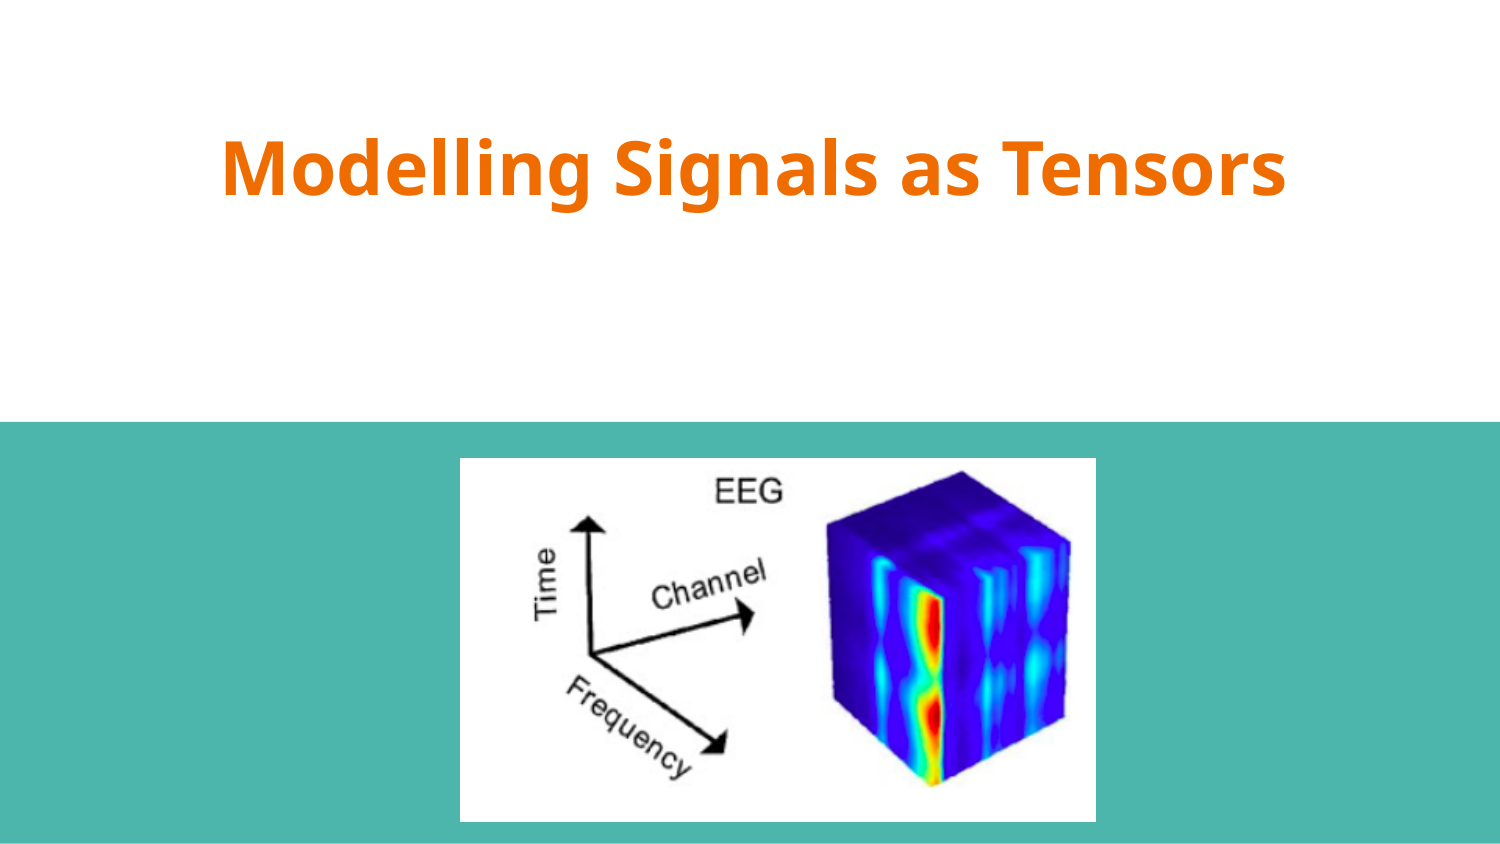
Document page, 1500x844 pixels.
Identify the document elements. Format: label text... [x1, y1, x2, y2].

picture [459, 458, 1097, 822]
title Modelling Signals as Tensors [51, 133, 1458, 289]
